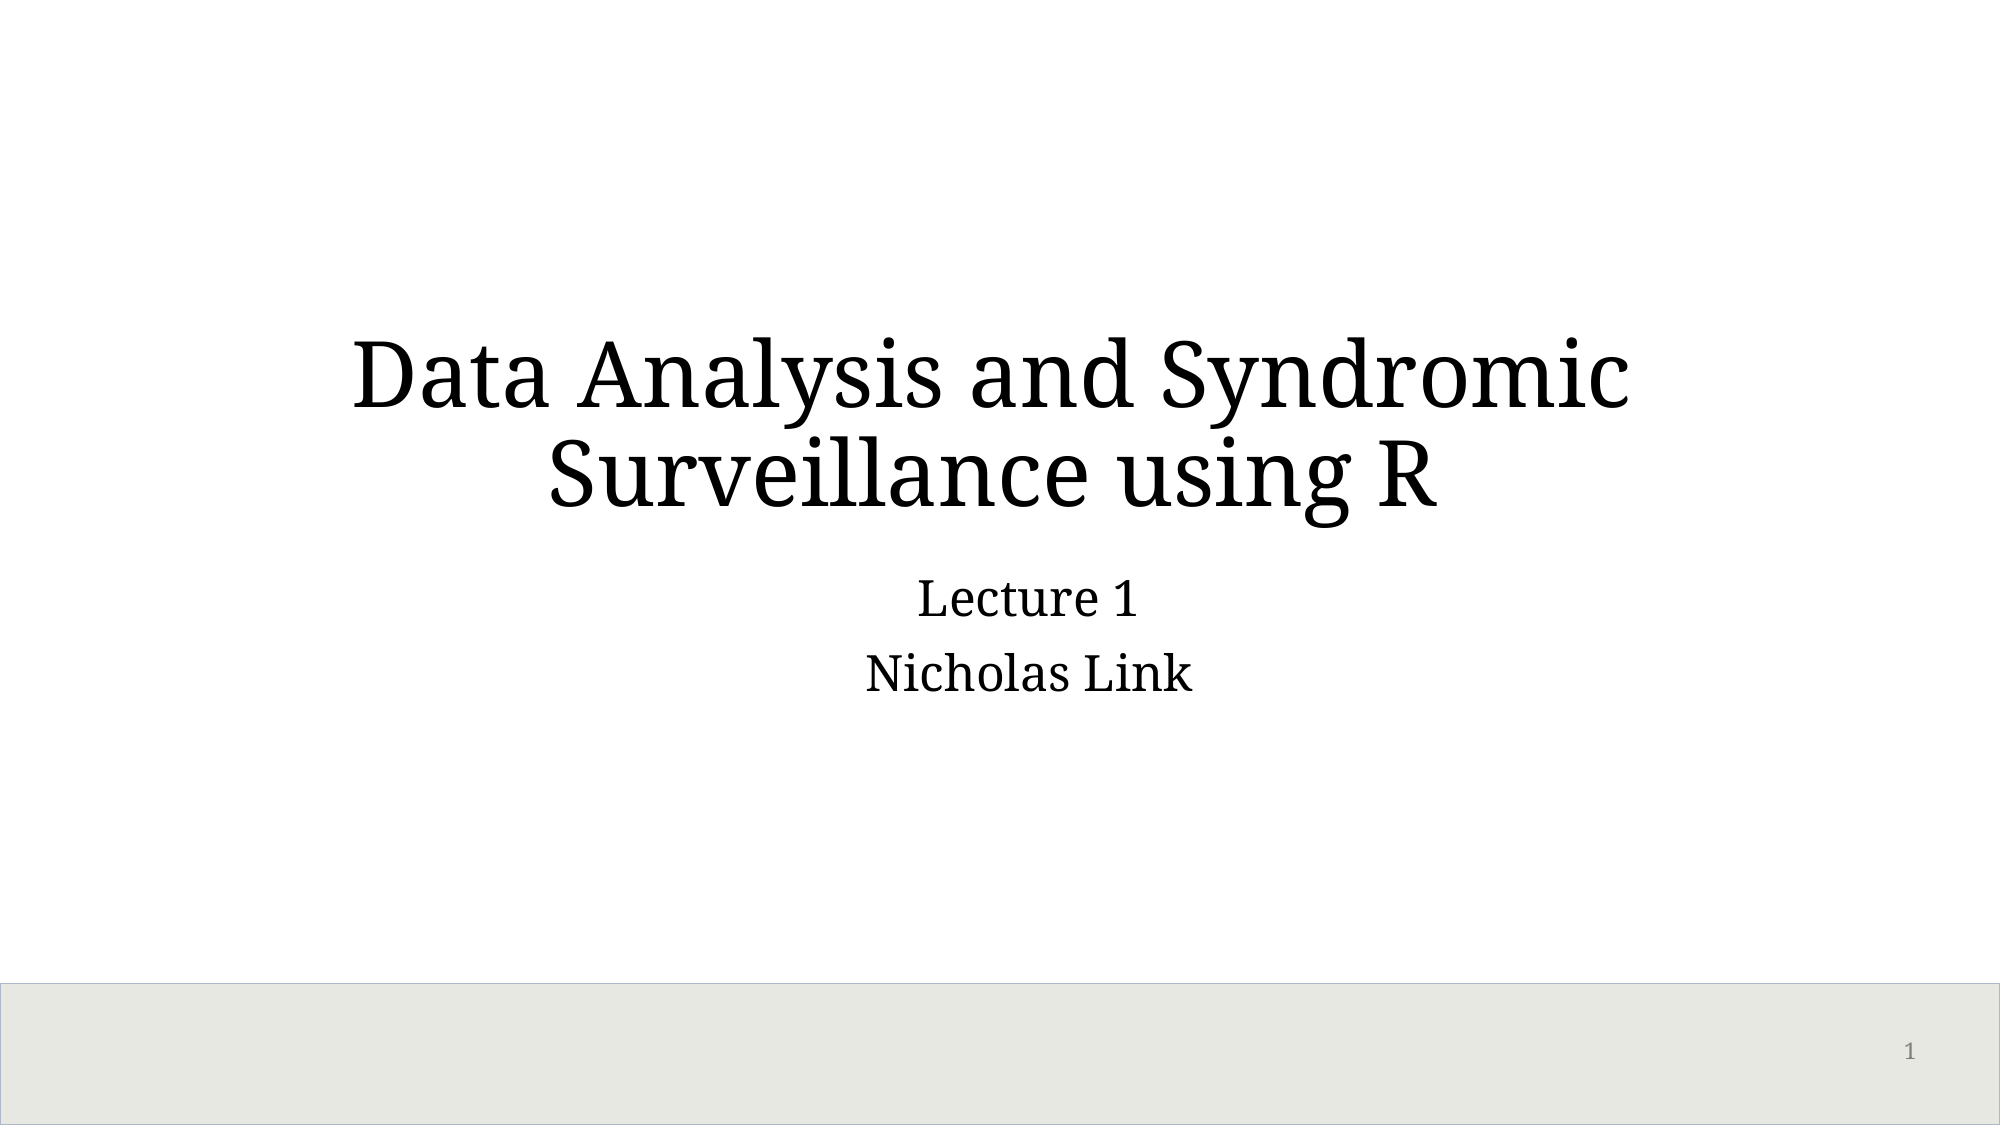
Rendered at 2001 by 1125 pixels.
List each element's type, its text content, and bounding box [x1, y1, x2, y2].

subtitle Lecture 1 Nicholas Link [249, 565, 1824, 860]
title Data Analysis and Syndromic Surveillance using R [249, 184, 1750, 535]
